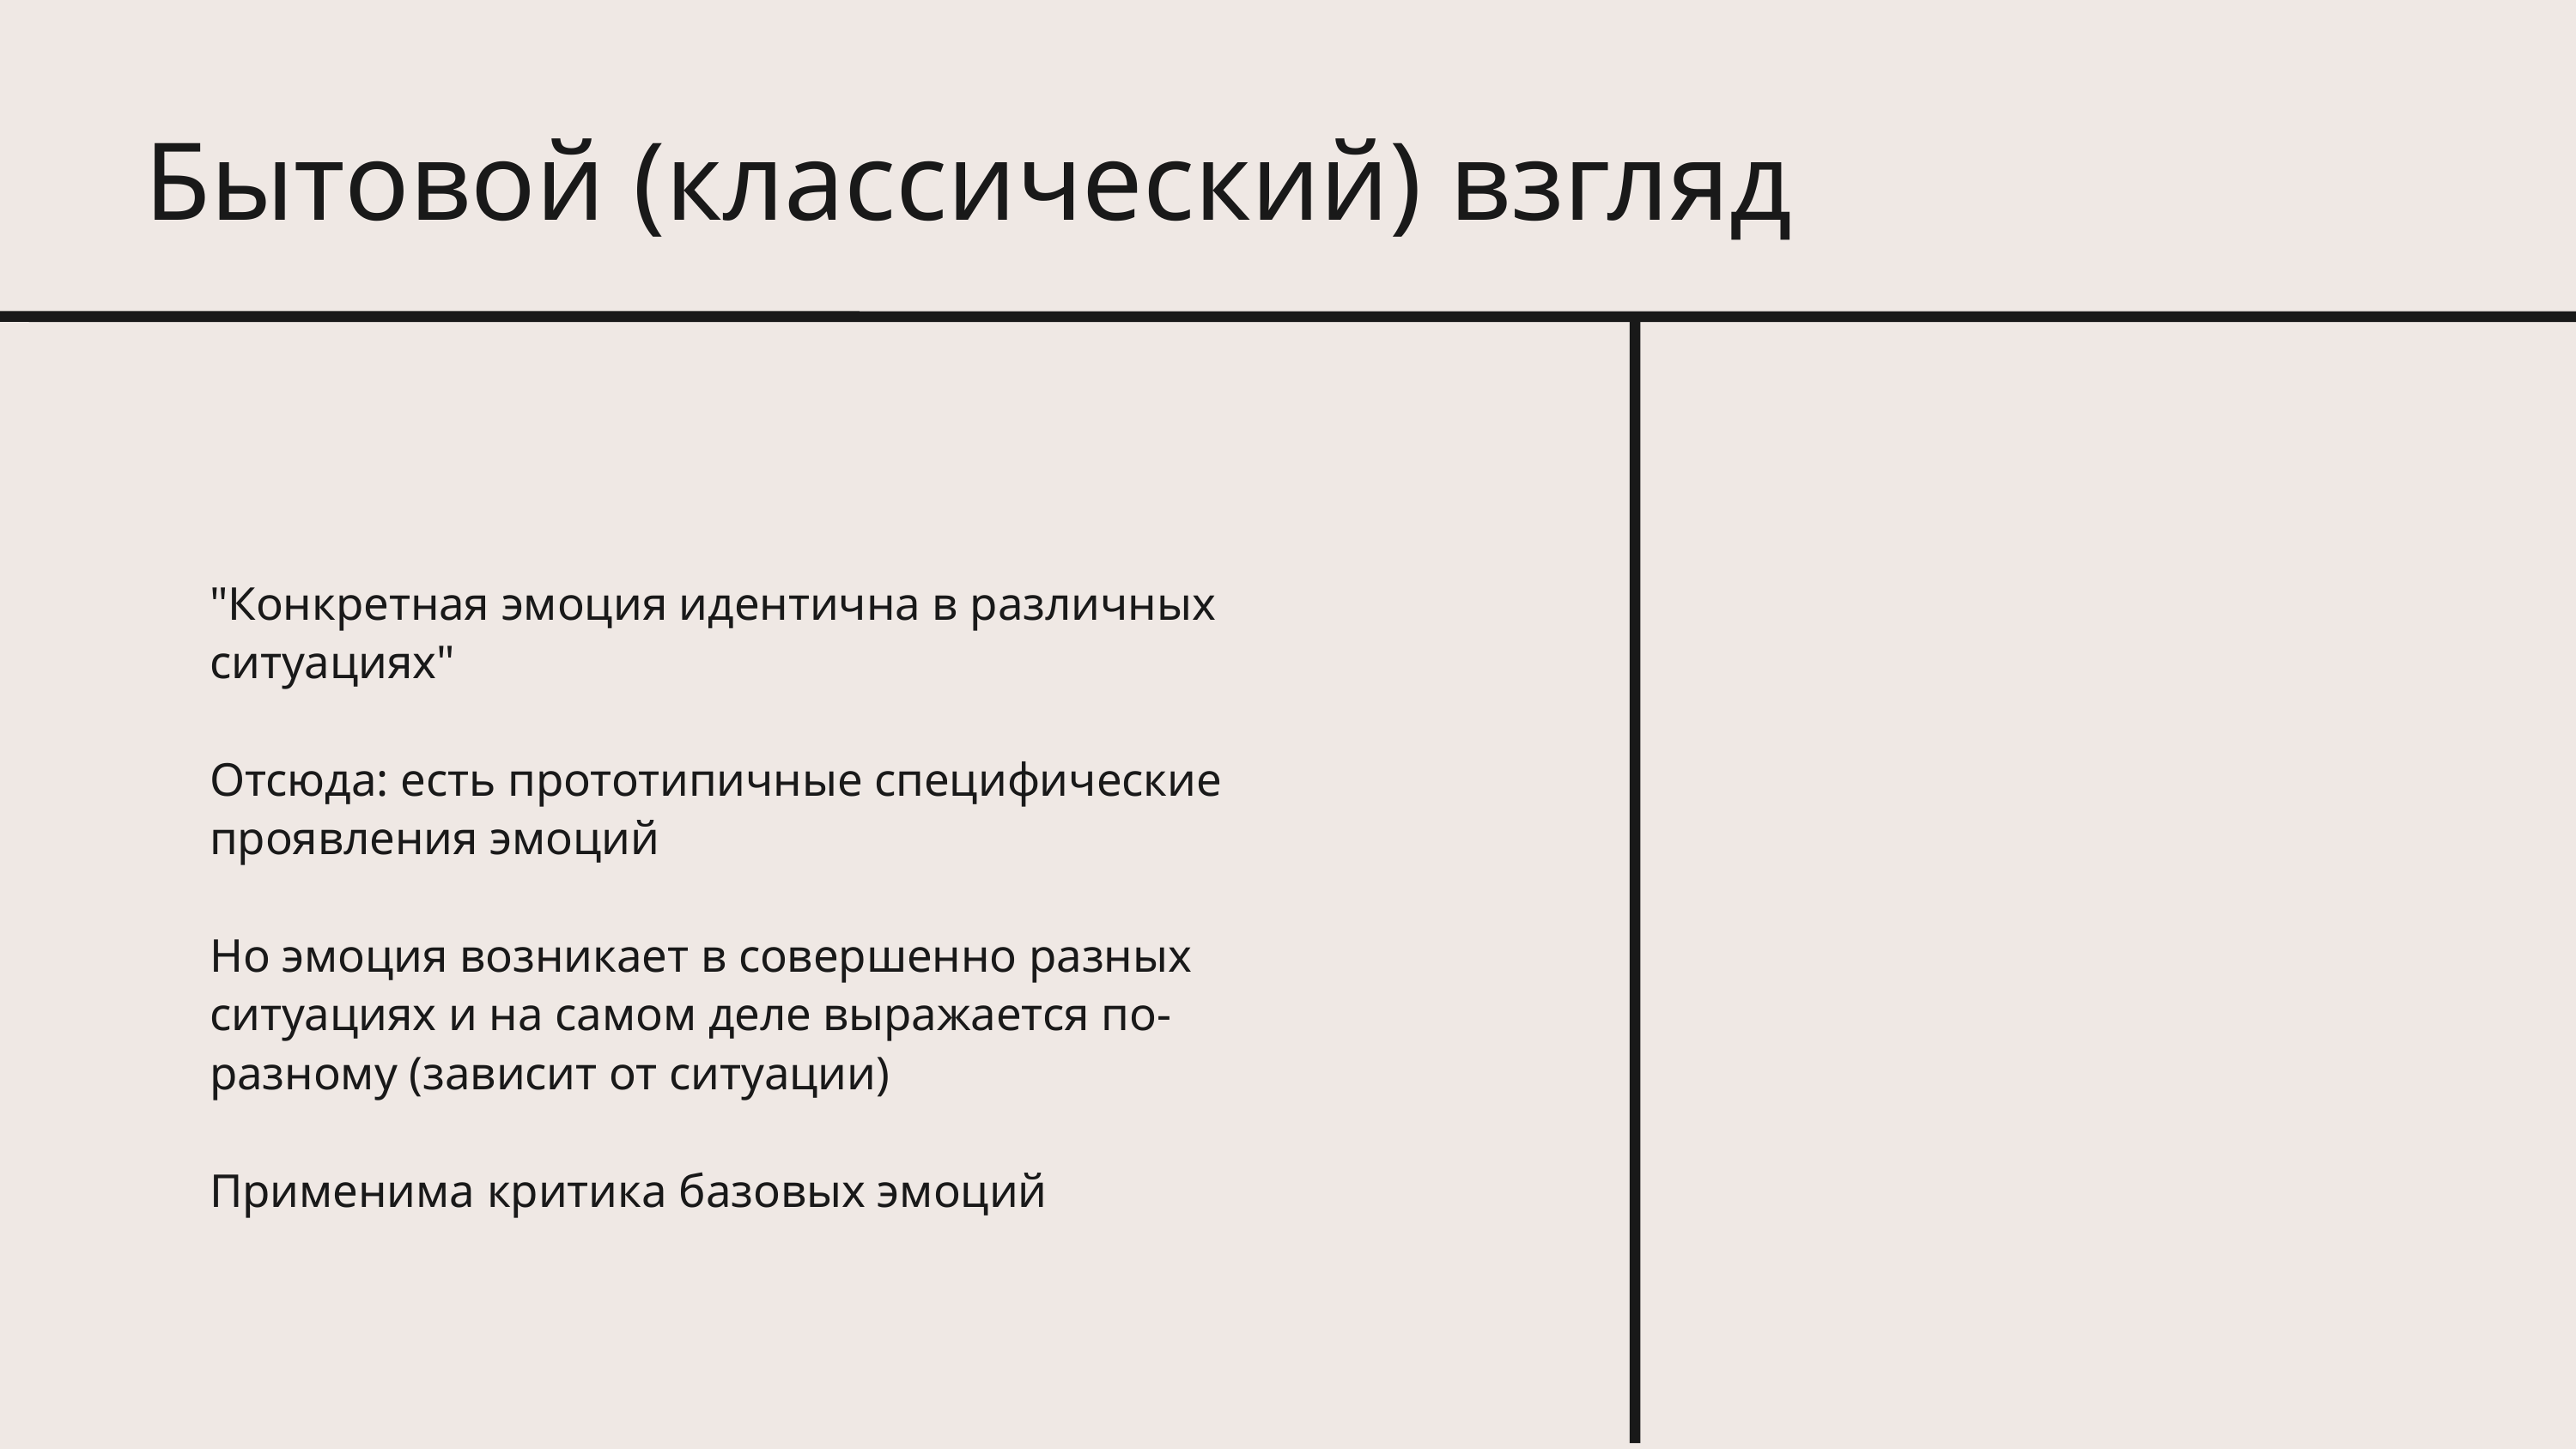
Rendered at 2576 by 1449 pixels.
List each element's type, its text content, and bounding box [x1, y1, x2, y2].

text_box "Конкретная эмоция идентична в различных ситуациях" Отсюда: есть прототипичные специфические проявления эмоций Но эмоция возникает в совершенно разных ситуациях и на самом деле выражается по-разному (зависит от ситуации) Применима критика базовых эмоций [210, 570, 1353, 1216]
text_box Бытовой (классический) взгляд [144, 112, 2432, 242]
